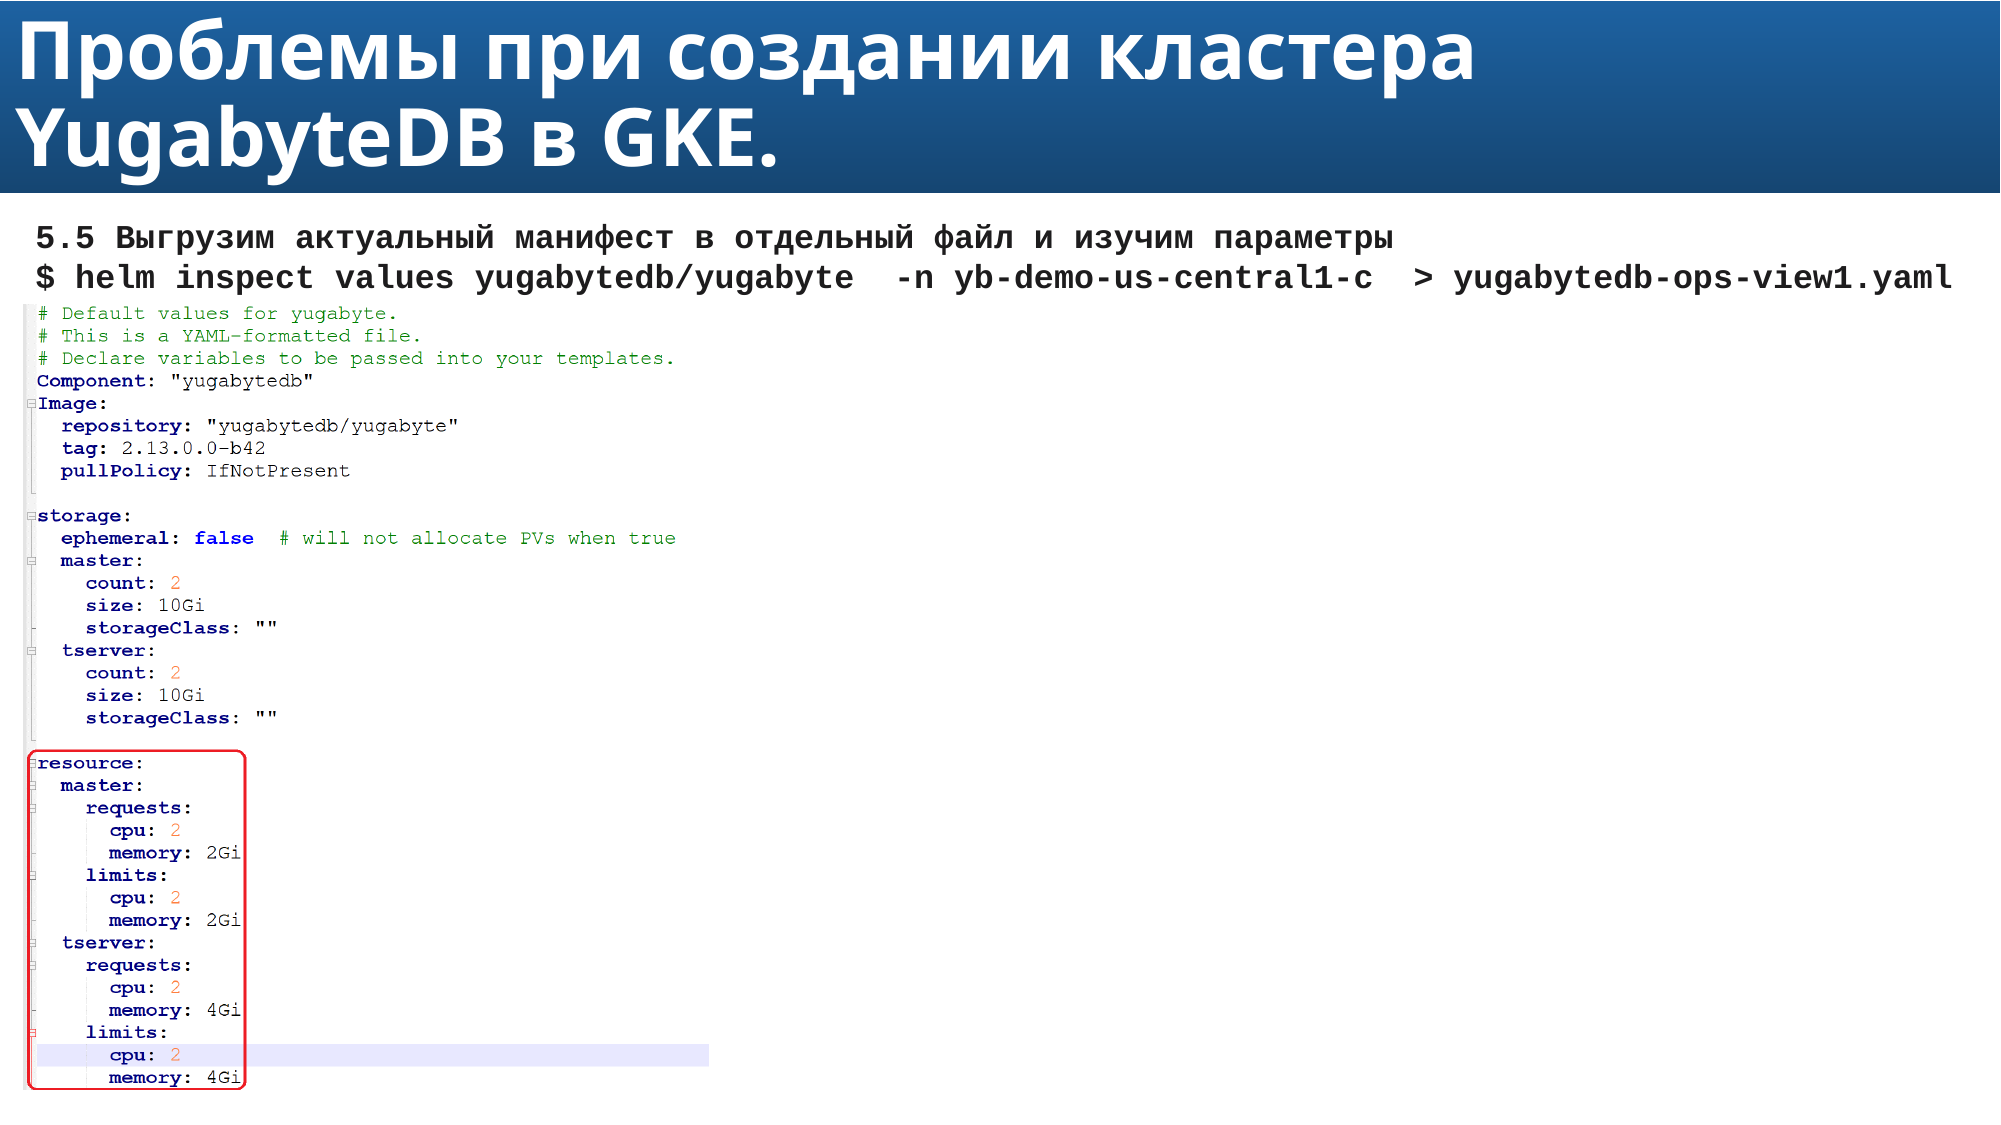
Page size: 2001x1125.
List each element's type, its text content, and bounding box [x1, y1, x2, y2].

picture [23, 304, 709, 1090]
text_box 5.5 Выгрузим актуальный манифест в отдельный файл и изучим параметры $ helm inspect values yugabytedb/yugabyte -n yb-demo-us-central1-c > yugabytedb-ops-view1.yaml [35, 213, 1956, 338]
text_box Проблемы при создании кластера YugabyteDB в GKE. [0, 1, 2000, 193]
